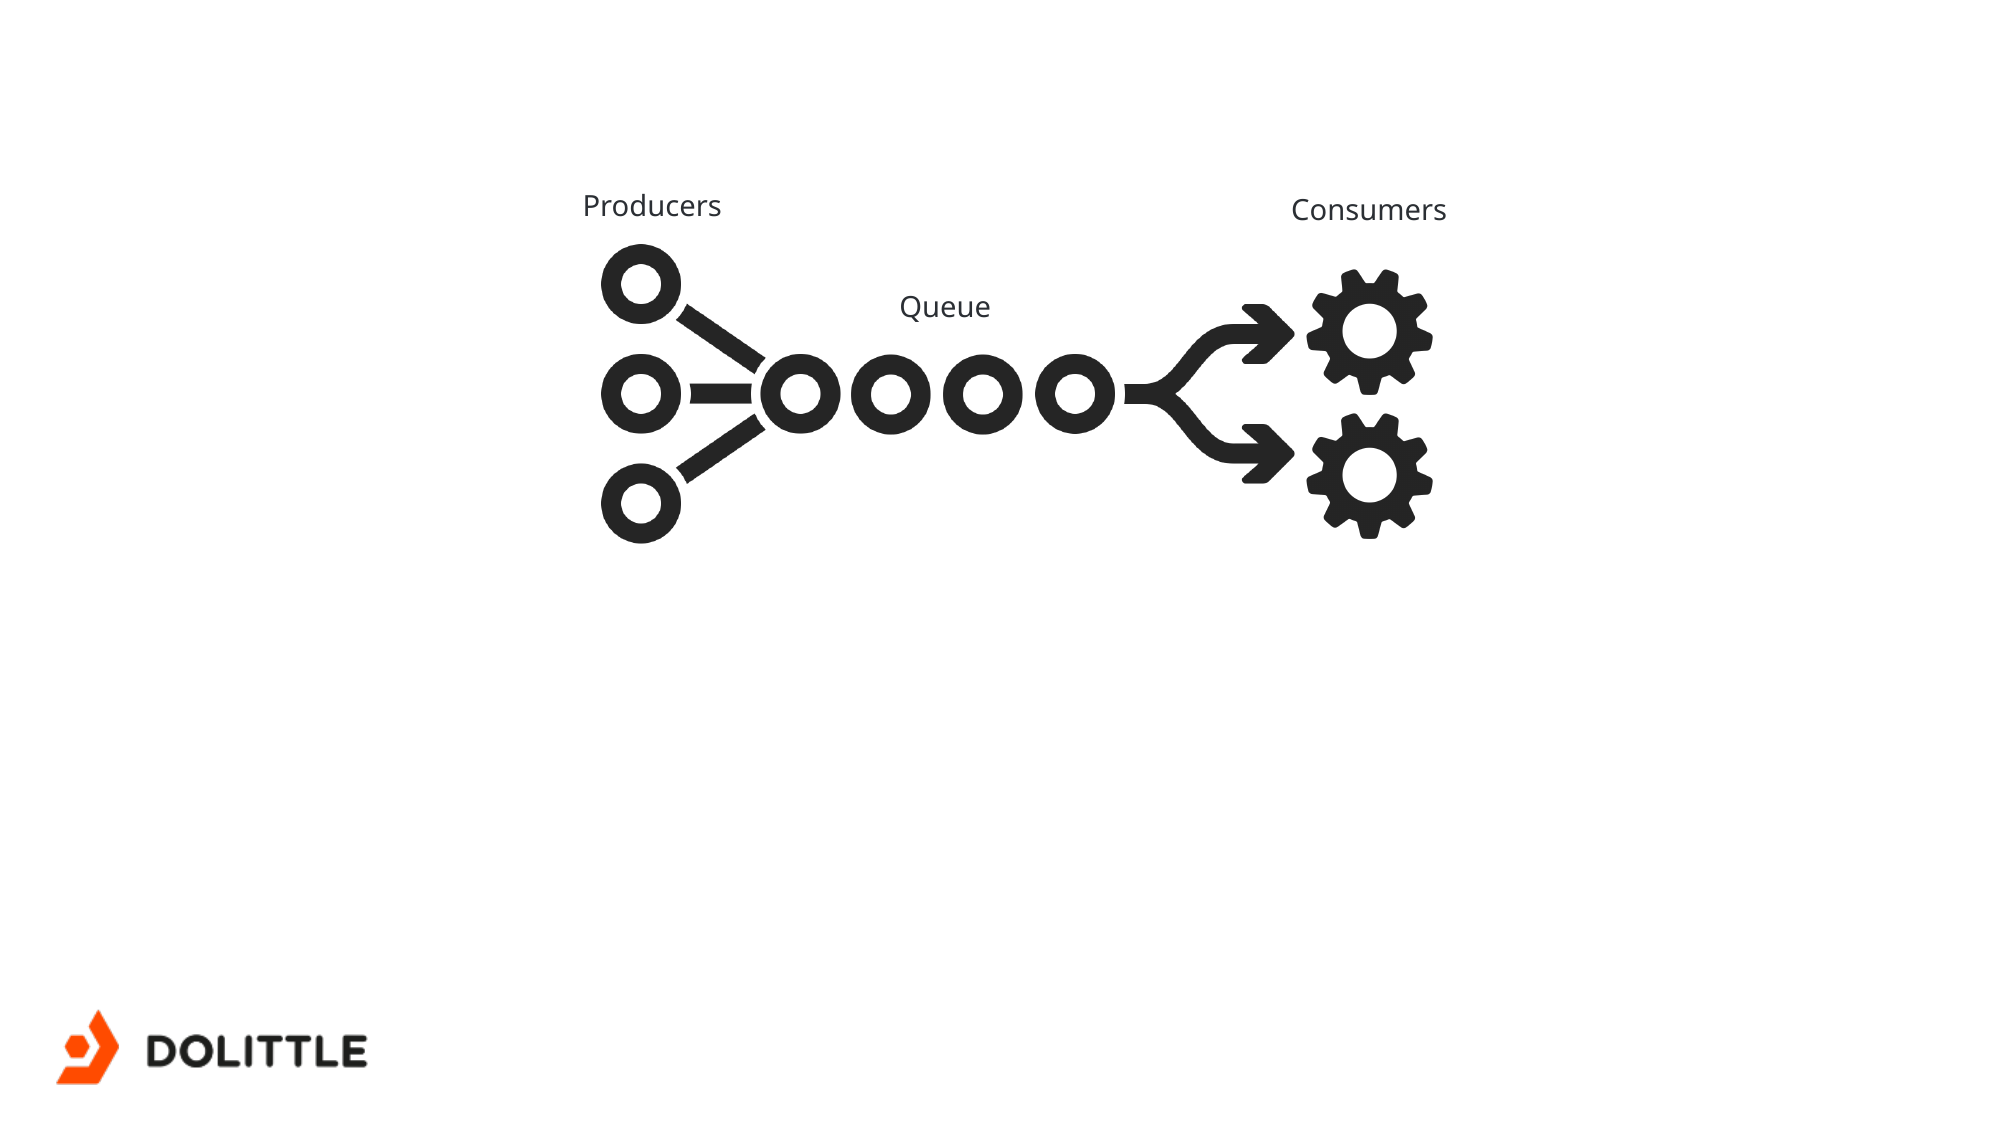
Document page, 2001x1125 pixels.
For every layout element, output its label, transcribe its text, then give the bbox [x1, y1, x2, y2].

picture [561, 234, 1442, 563]
text_box Producers [567, 179, 737, 230]
text_box Consumers [1276, 184, 1463, 234]
